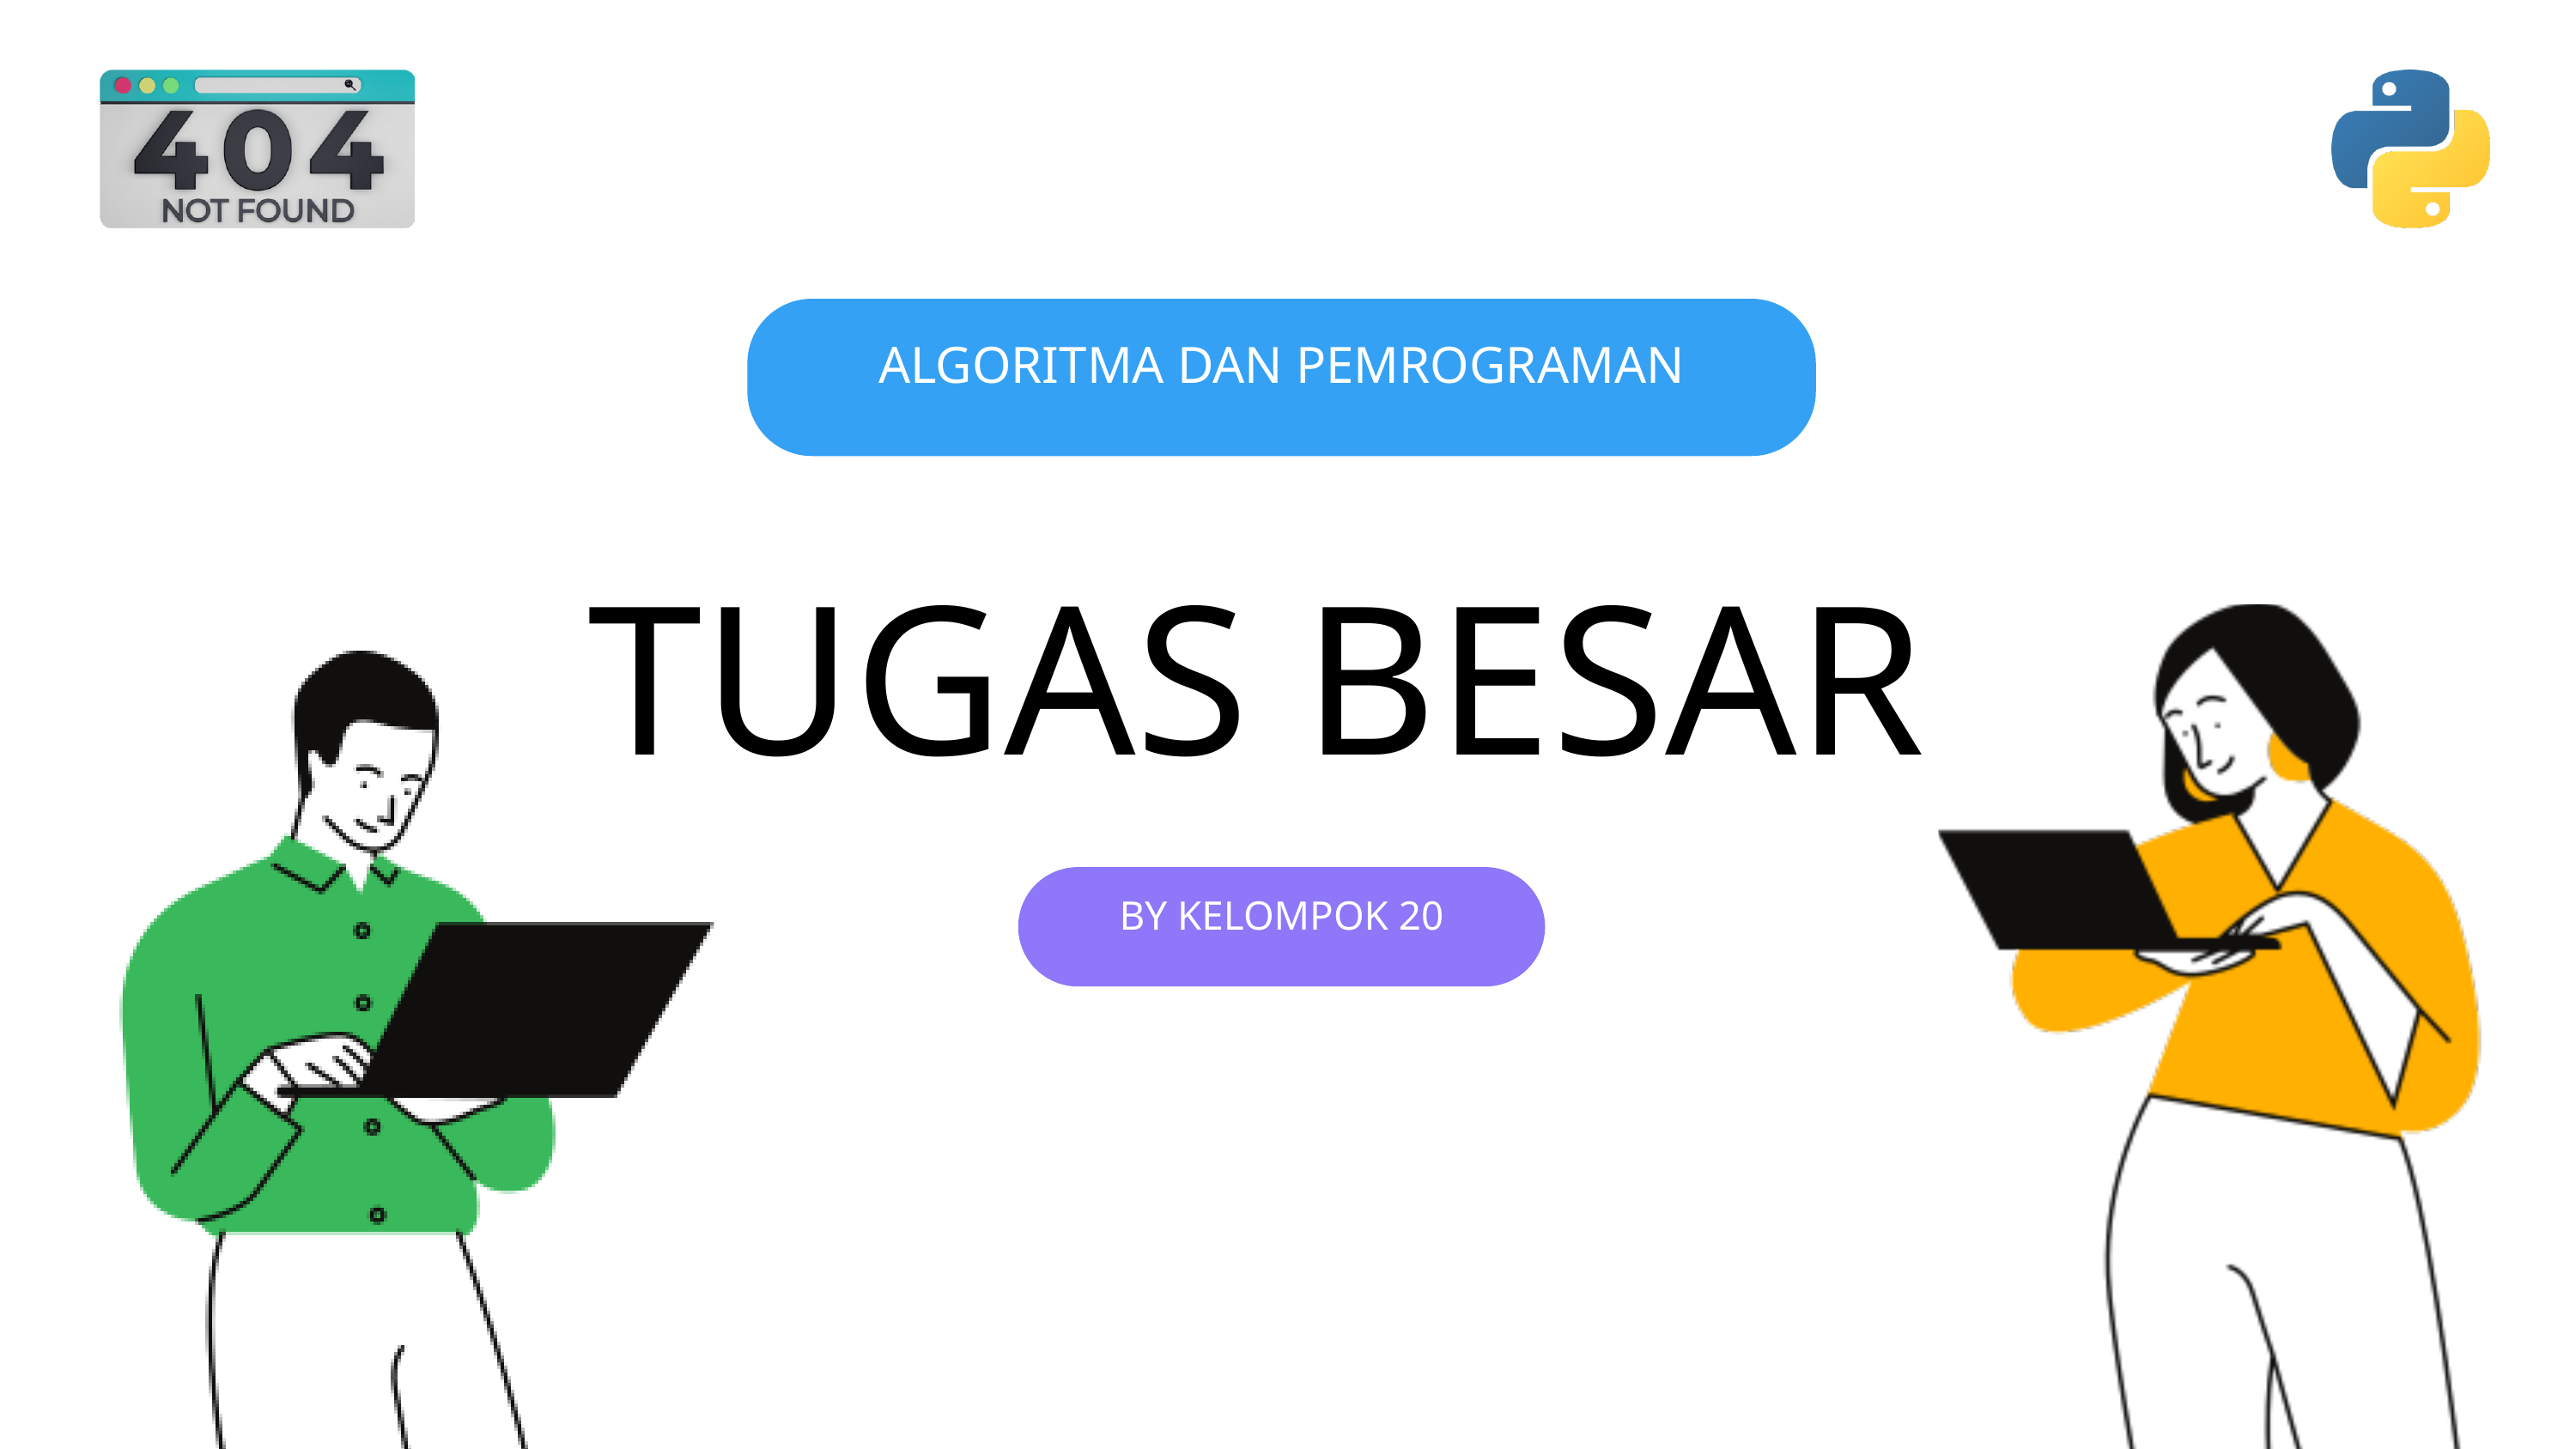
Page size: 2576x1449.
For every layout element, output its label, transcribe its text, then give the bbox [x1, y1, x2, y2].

text_box TUGAS BESAR [428, 507, 2086, 797]
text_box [747, 298, 1816, 457]
text_box [99, 70, 416, 228]
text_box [1018, 866, 1546, 987]
text_box [116, 651, 714, 1449]
text_box [2331, 70, 2490, 228]
text_box [1938, 604, 2576, 1449]
